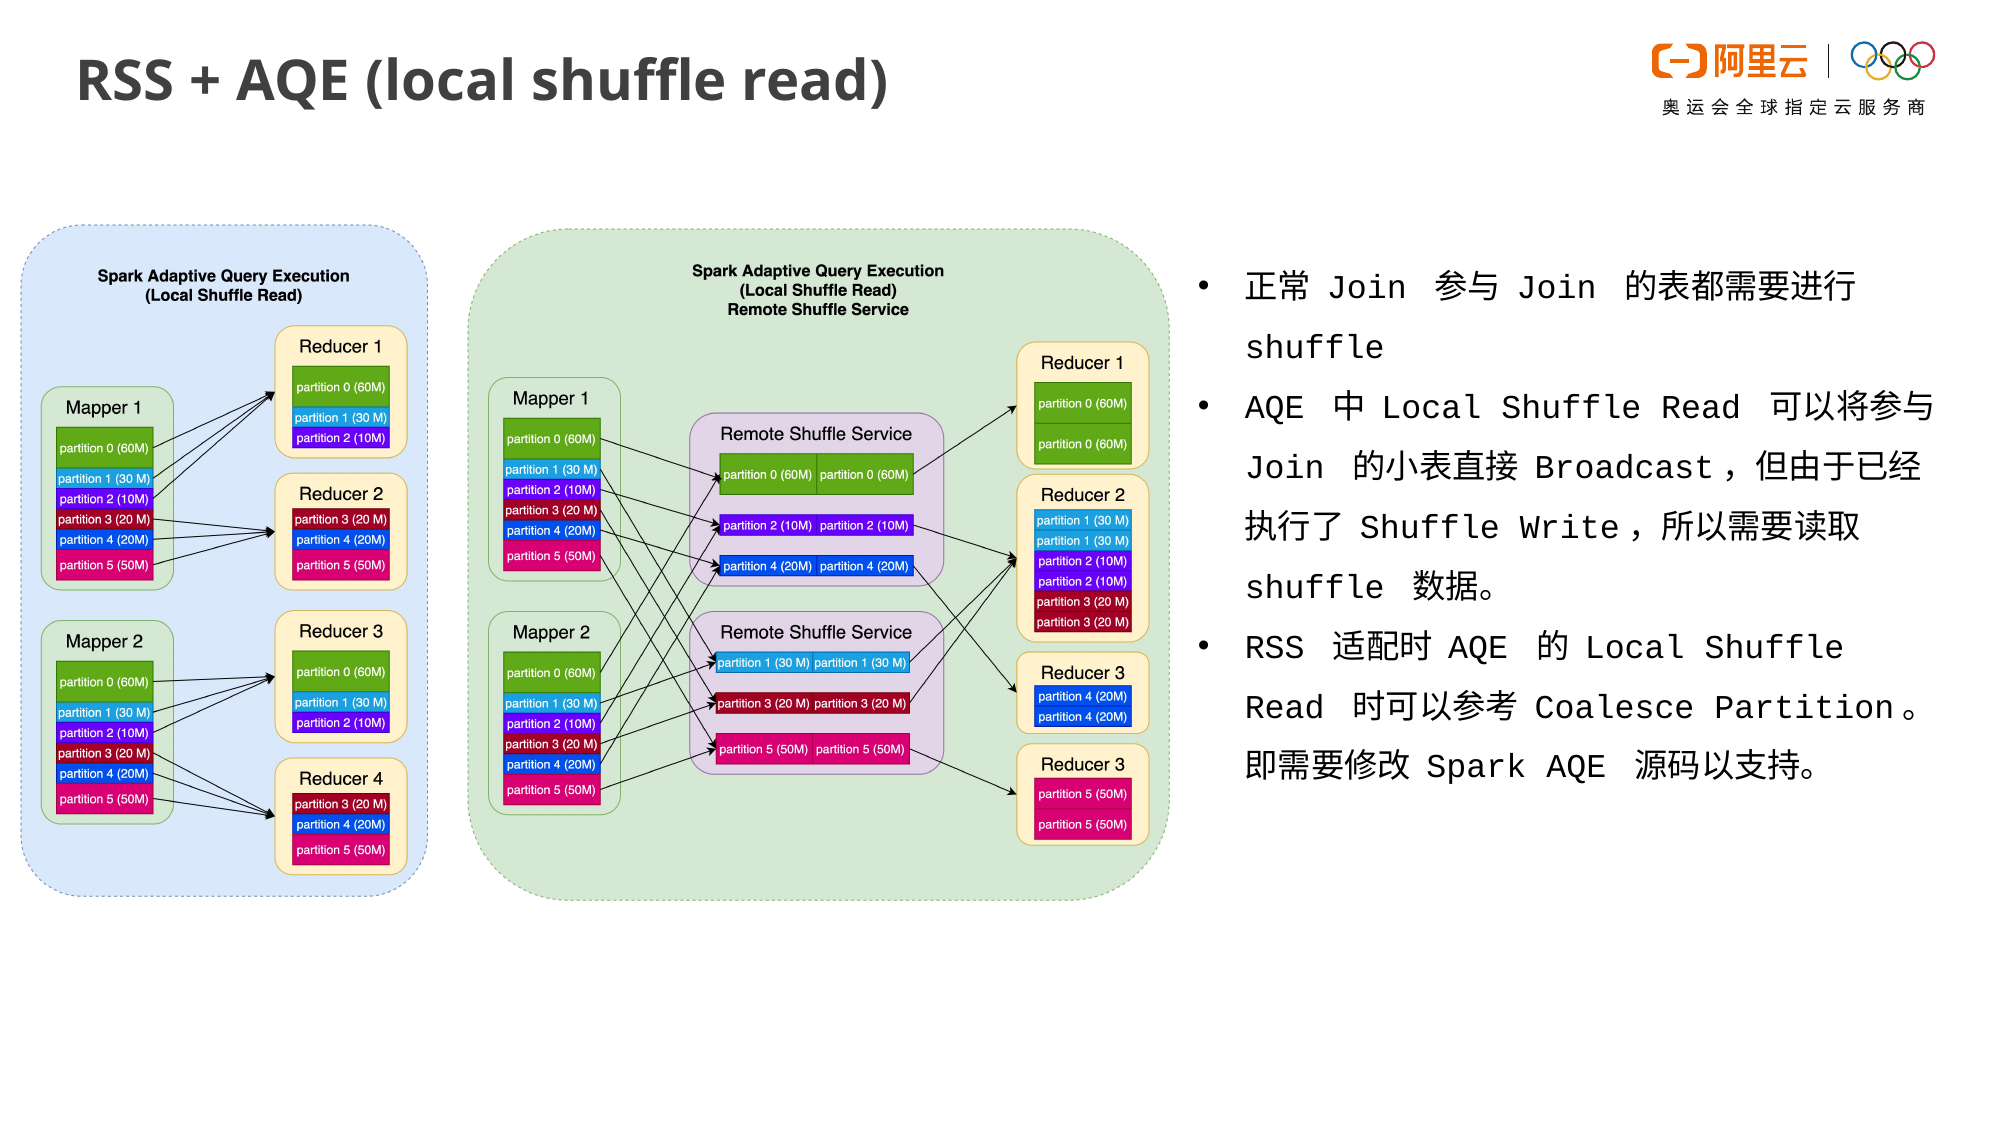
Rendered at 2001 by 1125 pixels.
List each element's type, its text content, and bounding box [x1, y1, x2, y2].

picture [0, 204, 1190, 921]
text_box 正常 Join 参与 Join 的表都需要进行 shuffle AQE 中 Local Shuffle Read 可以将参与 Join 的小表直接 Broadcast，但由于已经执行了 Shuffle Write，所以需要读取 shuffle 数据。 RSS 适配时 AQE 的 Local Shuffle Read 时可以参考 Coalesce Partition。即需要修改 Spark AQE 源码以支持。 [1199, 237, 1952, 793]
title RSS + AQE (local shuffle read) [66, 35, 1620, 122]
